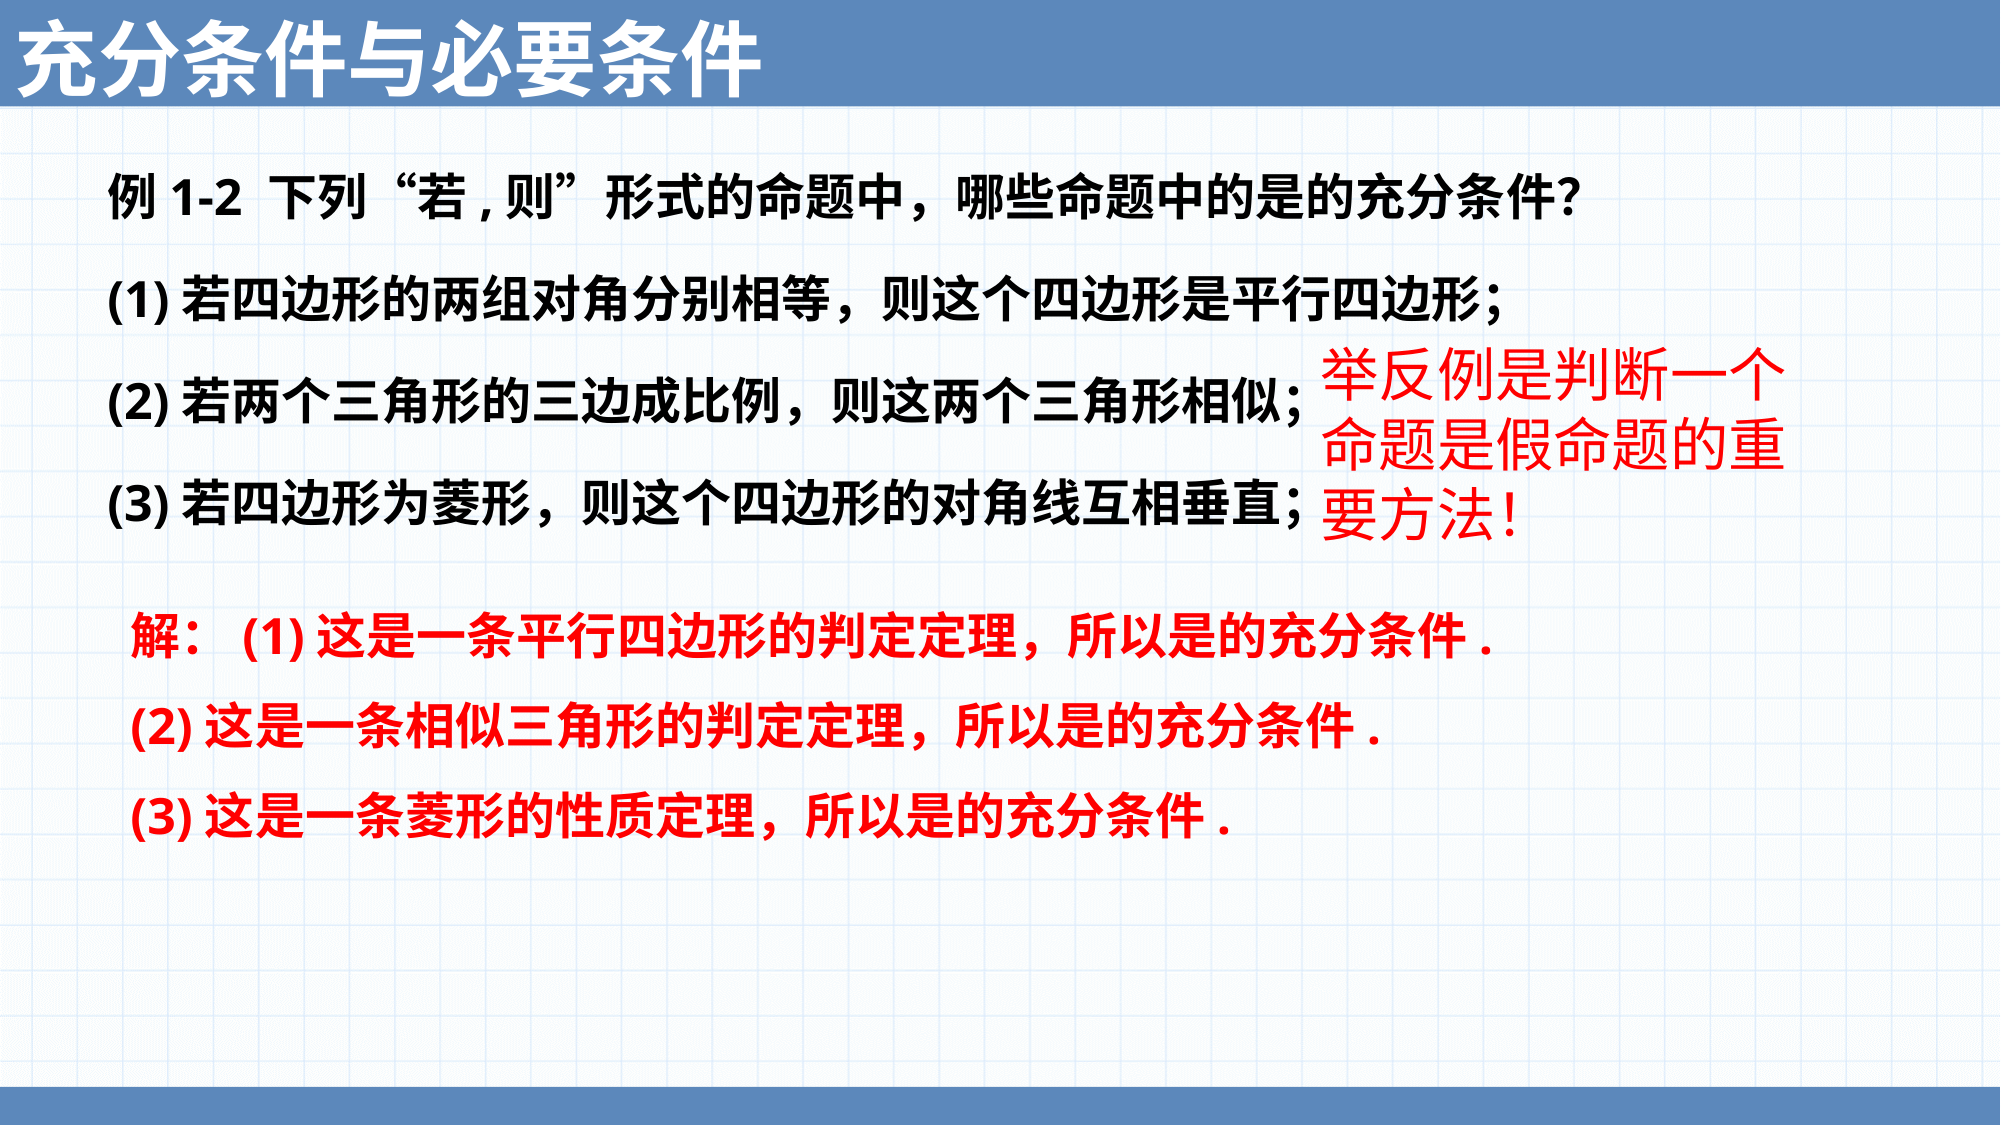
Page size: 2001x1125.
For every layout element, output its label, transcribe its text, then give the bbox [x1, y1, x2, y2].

text_box 举反例是判断一个命题是假命题的重要方法！ [1305, 330, 1804, 556]
text_box 充分条件与必要条件 [0, 0, 1021, 108]
picture [0, 0, 2001, 1125]
